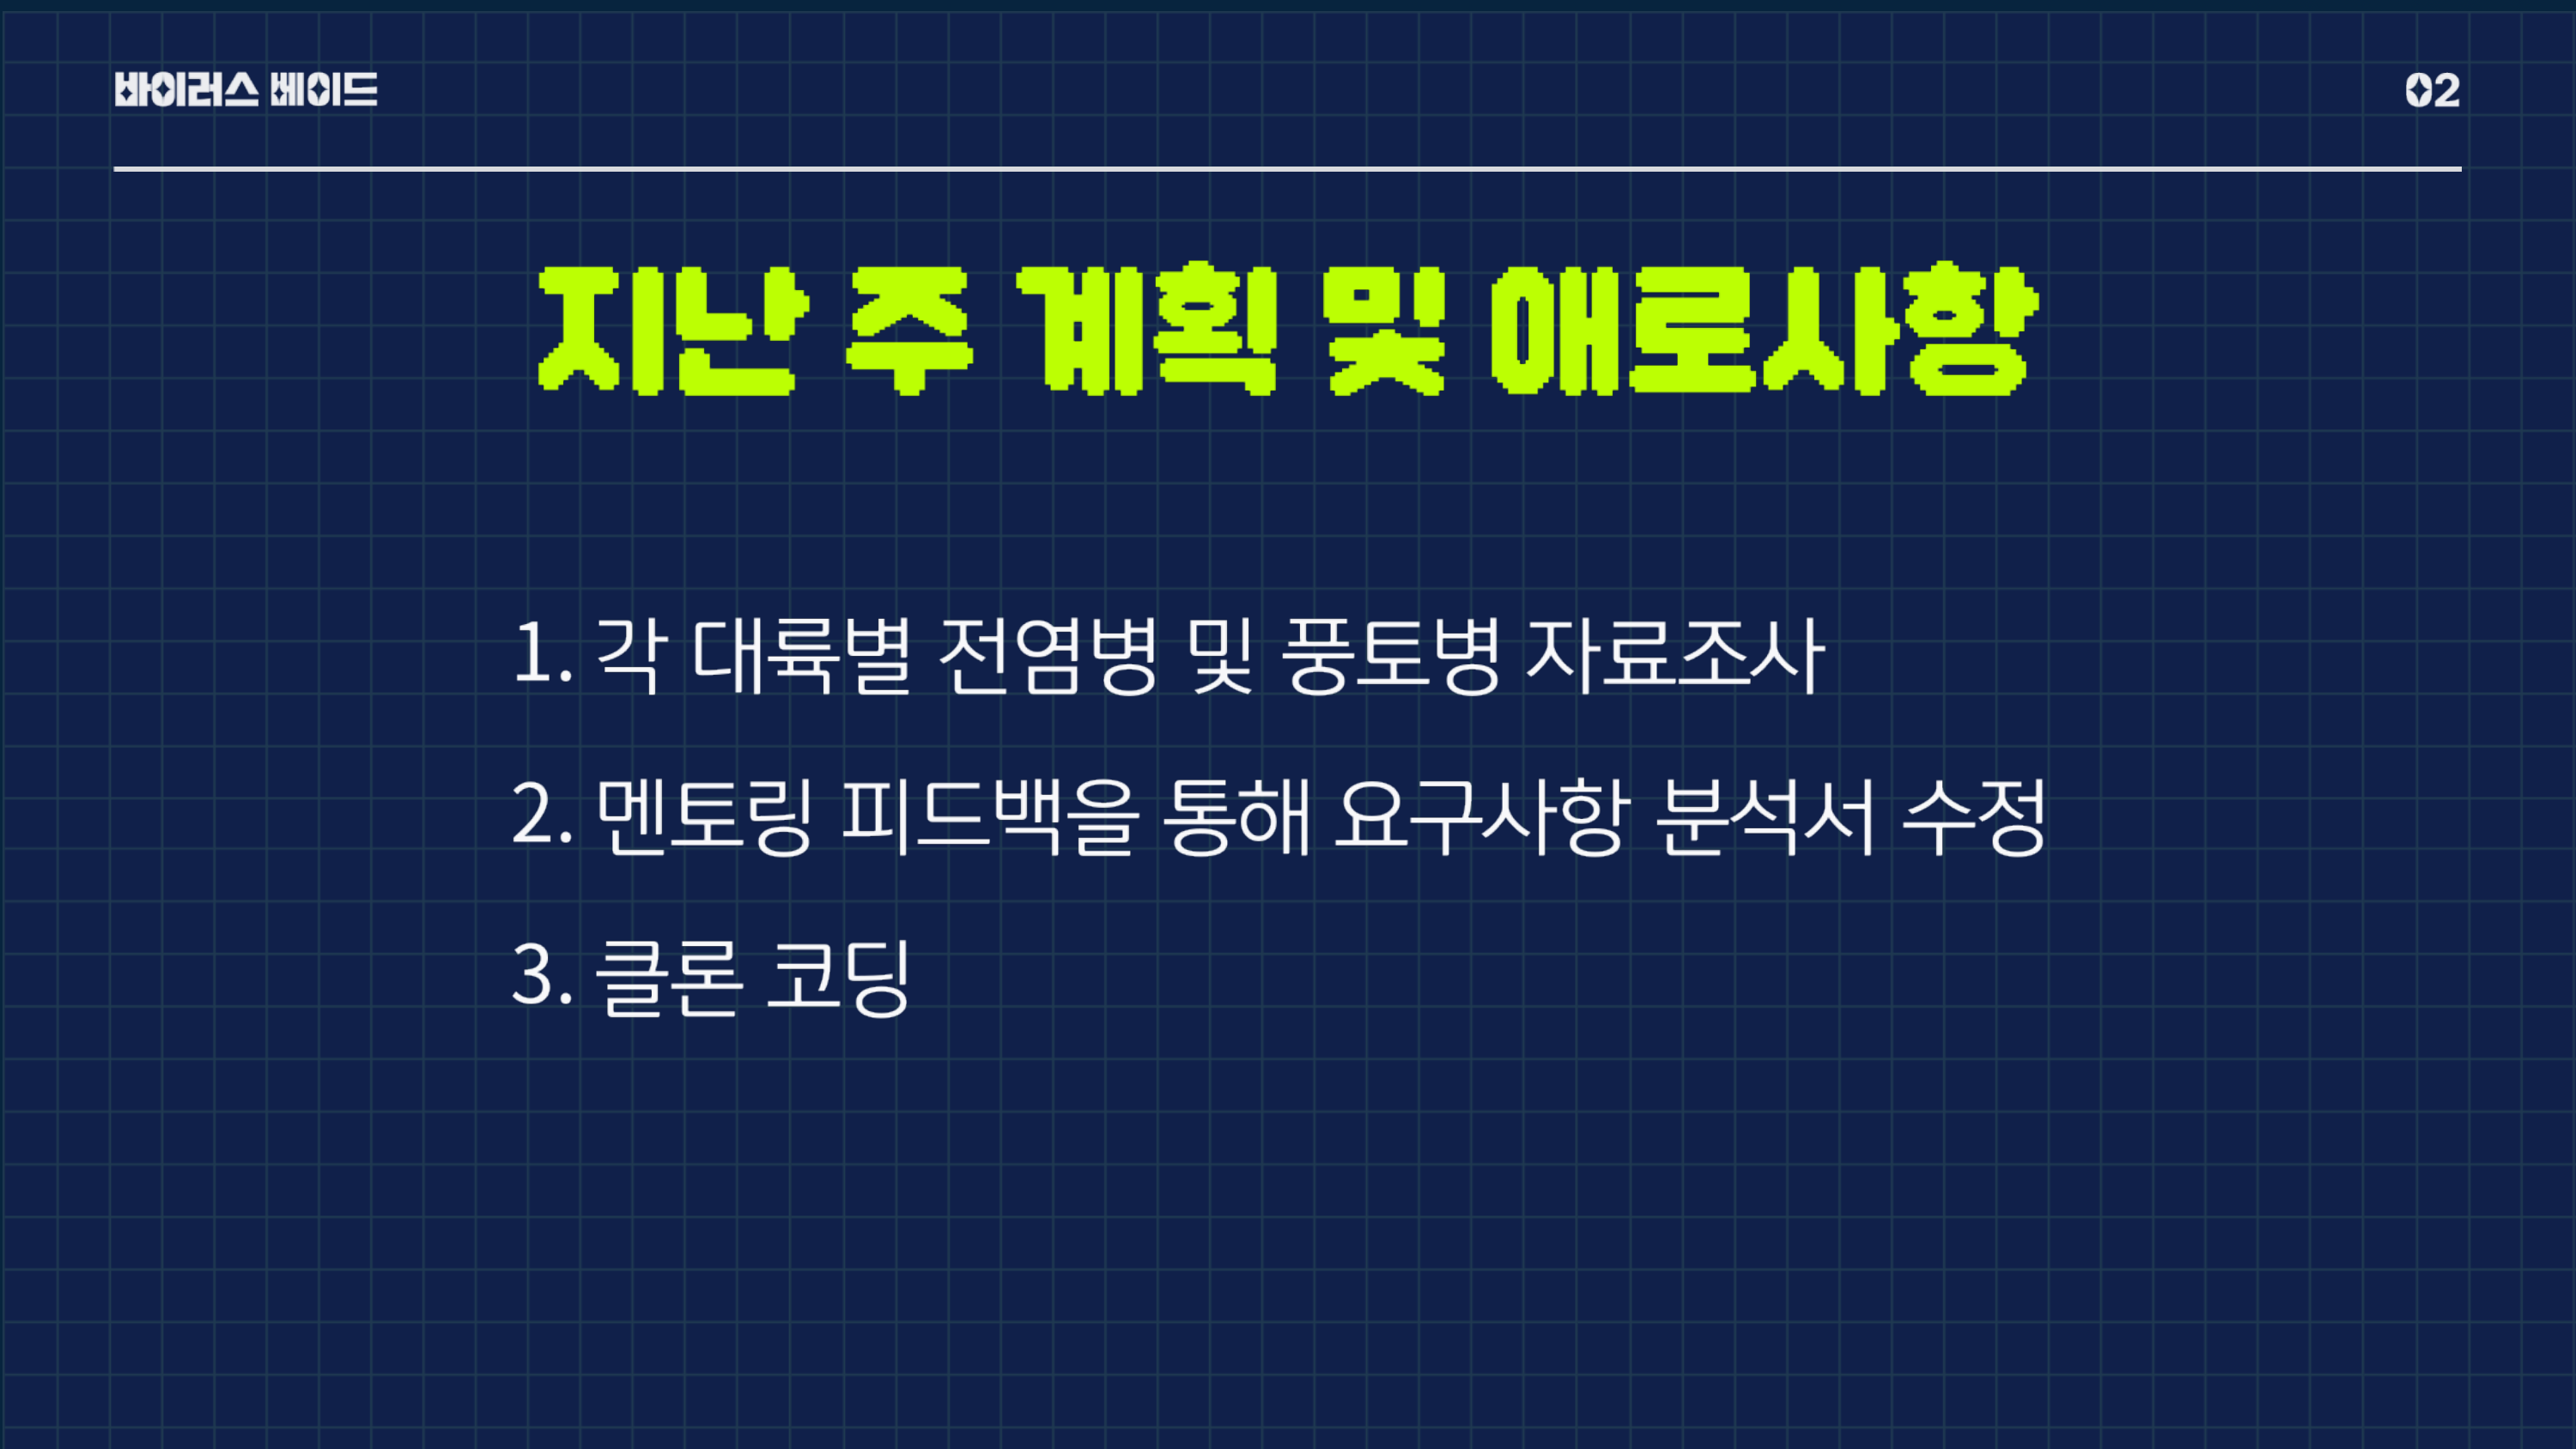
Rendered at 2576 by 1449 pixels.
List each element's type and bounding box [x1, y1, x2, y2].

text_box [113, 167, 2462, 172]
picture [305, 172, 2296, 1106]
text_box [3, 11, 2576, 1449]
picture [100, 45, 2576, 167]
